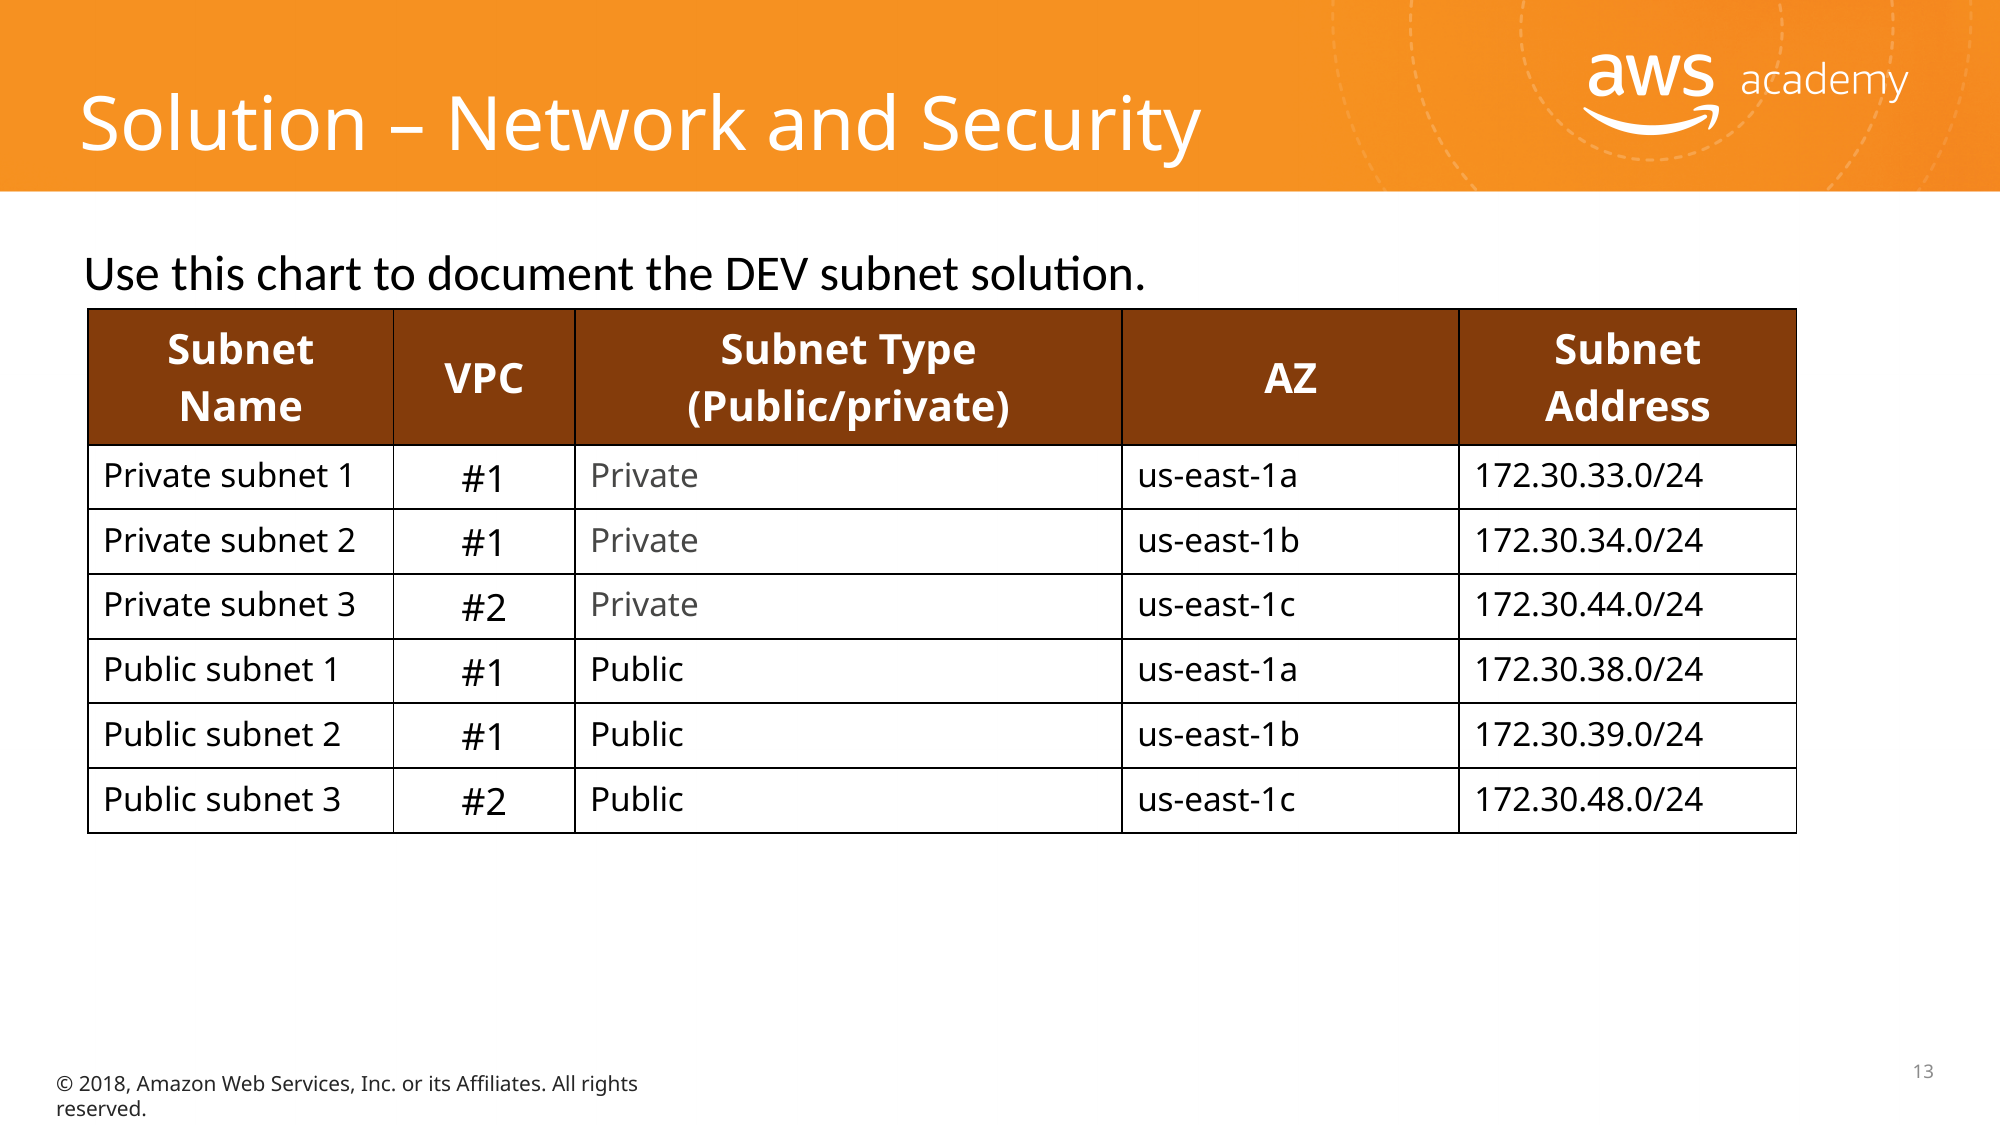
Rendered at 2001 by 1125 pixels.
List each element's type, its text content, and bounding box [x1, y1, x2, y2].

table_cell Private [576, 575, 1121, 638]
table_cell us-east-1b [1123, 510, 1458, 573]
table_cell Private [576, 510, 1121, 573]
table_cell Public subnet 2 [89, 704, 393, 767]
text_box Solution – Network and Security [64, 62, 1888, 191]
table_cell Private subnet 1 [89, 446, 393, 508]
table_header Subnet Name [89, 310, 393, 444]
table_cell #2 [394, 769, 574, 832]
table_header Subnet Address [1460, 310, 1796, 444]
table_header AZ [1123, 310, 1458, 444]
table_cell Public subnet 3 [89, 769, 393, 832]
table_header VPC [394, 310, 574, 444]
table_cell us-east-1b [1123, 704, 1458, 767]
text_box Use this chart to document the DEV subnet solution. [68, 233, 1753, 309]
slide_number 13 [1499, 1042, 1950, 1103]
table_cell 172.30.39.0/24 [1460, 704, 1796, 767]
table_cell 172.30.44.0/24 [1460, 575, 1796, 638]
table_cell #1 [394, 640, 574, 702]
table_cell 172.30.33.0/24 [1460, 446, 1796, 508]
table_cell 172.30.38.0/24 [1460, 640, 1796, 702]
table_cell Public [576, 640, 1121, 702]
table_cell us-east-1a [1123, 446, 1458, 508]
table_cell #1 [394, 446, 574, 508]
table_cell #1 [394, 704, 574, 767]
table_cell 172.30.34.0/24 [1460, 510, 1796, 573]
table_cell #1 [394, 510, 574, 573]
table_cell Private subnet 3 [89, 575, 393, 638]
table_header Subnet Type (Public/private) [576, 310, 1121, 444]
table_cell 172.30.48.0/24 [1460, 769, 1796, 832]
table_cell us-east-1c [1123, 575, 1458, 638]
table_cell Public subnet 1 [89, 640, 393, 702]
table_cell Public [576, 769, 1121, 832]
table_cell Public [576, 704, 1121, 767]
table_cell #2 [394, 575, 574, 638]
table_cell Private [576, 446, 1121, 508]
table_cell Private subnet 2 [89, 510, 393, 573]
table_cell us-east-1a [1123, 640, 1458, 702]
picture [0, 0, 2000, 1125]
table_cell us-east-1c [1123, 769, 1458, 832]
